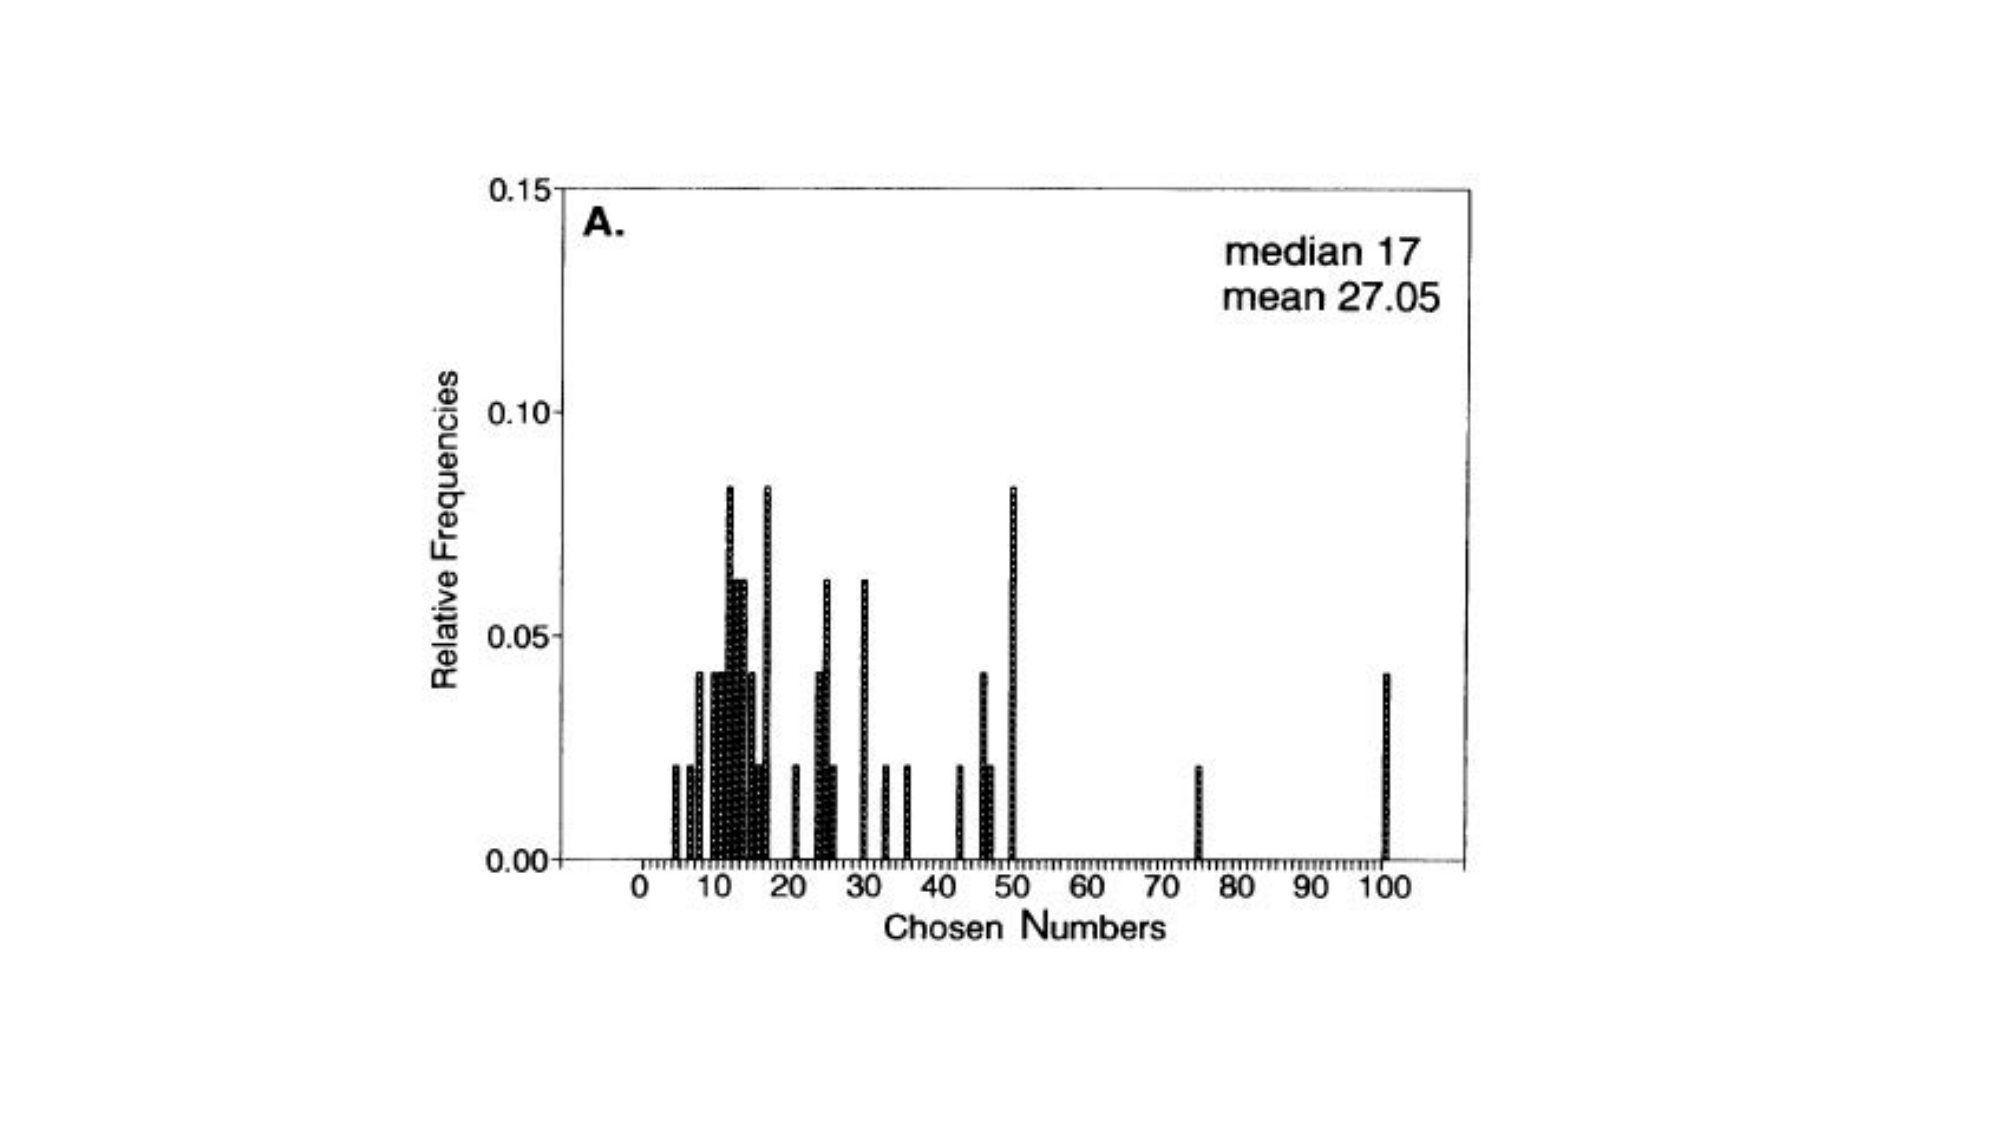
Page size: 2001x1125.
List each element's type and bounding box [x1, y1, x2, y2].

picture [385, 136, 1590, 977]
